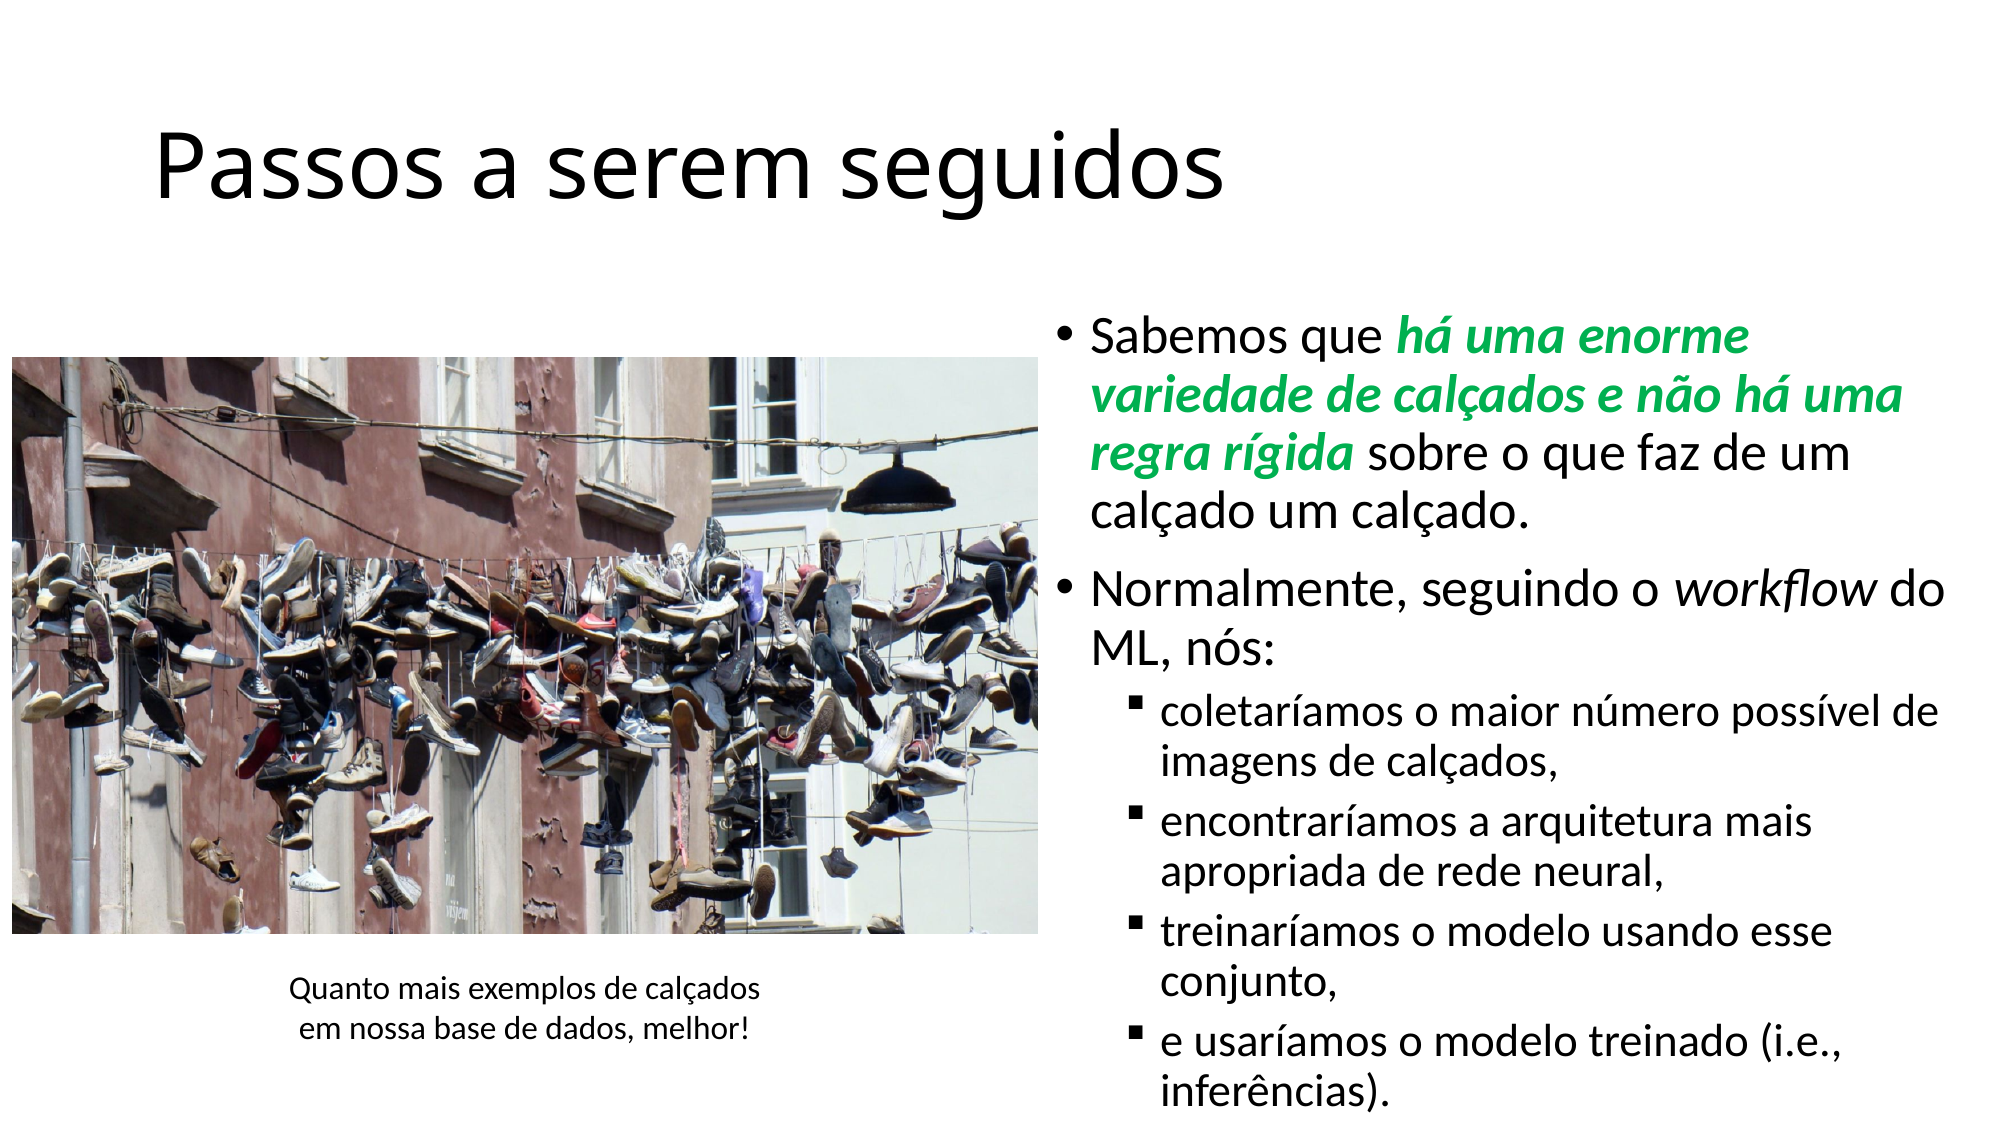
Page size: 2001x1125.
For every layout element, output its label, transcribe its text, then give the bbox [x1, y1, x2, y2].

text_box Quanto mais exemplos de calçados em nossa base de dados, melhor! [258, 958, 792, 1054]
list Sabemos que há uma enorme variedade de calçados e não há uma regra rígida sobre o que faz de um calçado um calçado. Normalmente, seguindo o workflow do ML, nós: coletaríamos o maior número possível de imagens de calçados, encontraríamos a arquitetura mais apropriada de rede neural, treinaríamos o modelo usando esse conjunto, e usaríamos o modelo treinado (i.e., inferências). [1040, 299, 1975, 1125]
title Passos a serem seguidos [137, 59, 1863, 278]
picture [12, 357, 1038, 934]
